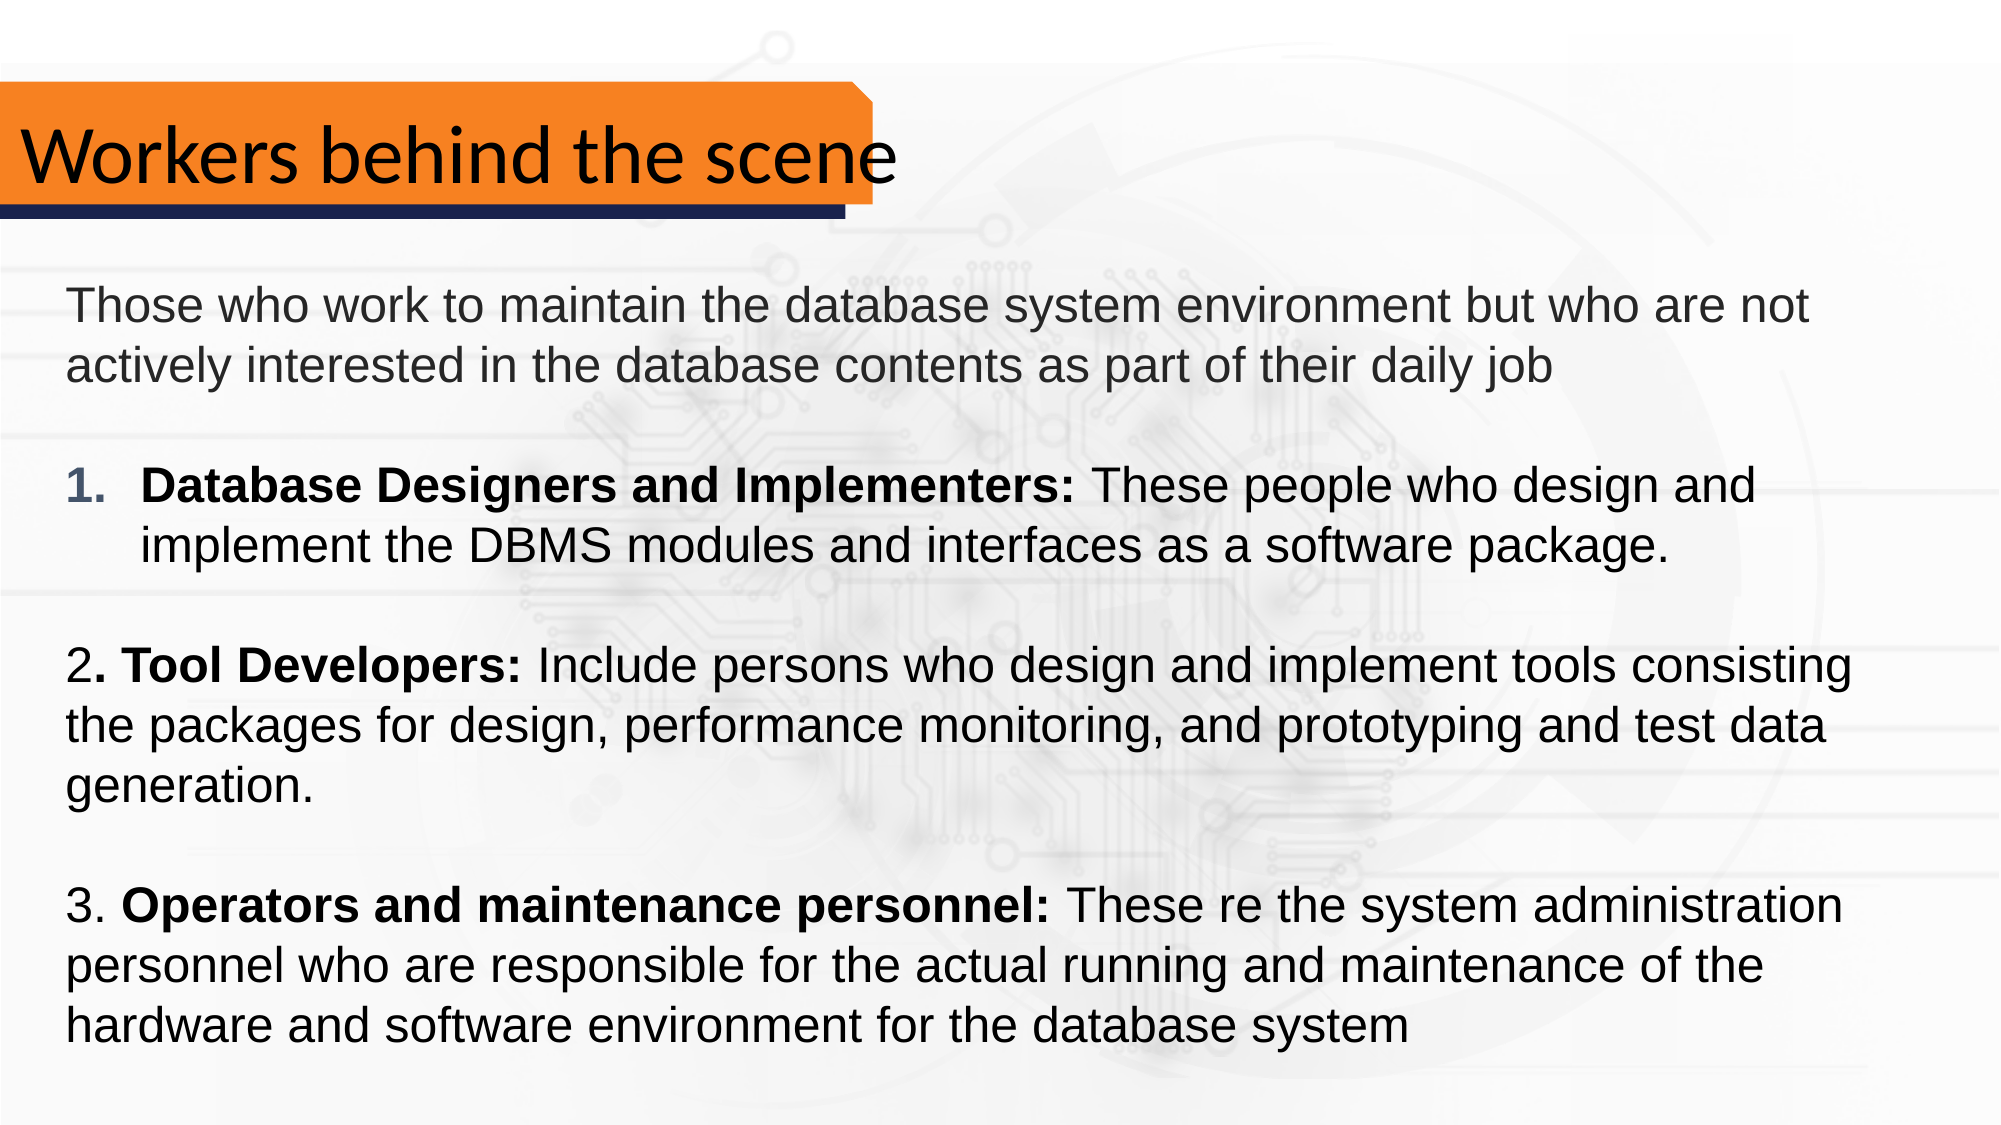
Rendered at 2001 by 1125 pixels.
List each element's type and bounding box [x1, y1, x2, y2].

picture [1, 63, 2000, 1125]
text_box [0, 29, 1999, 1125]
